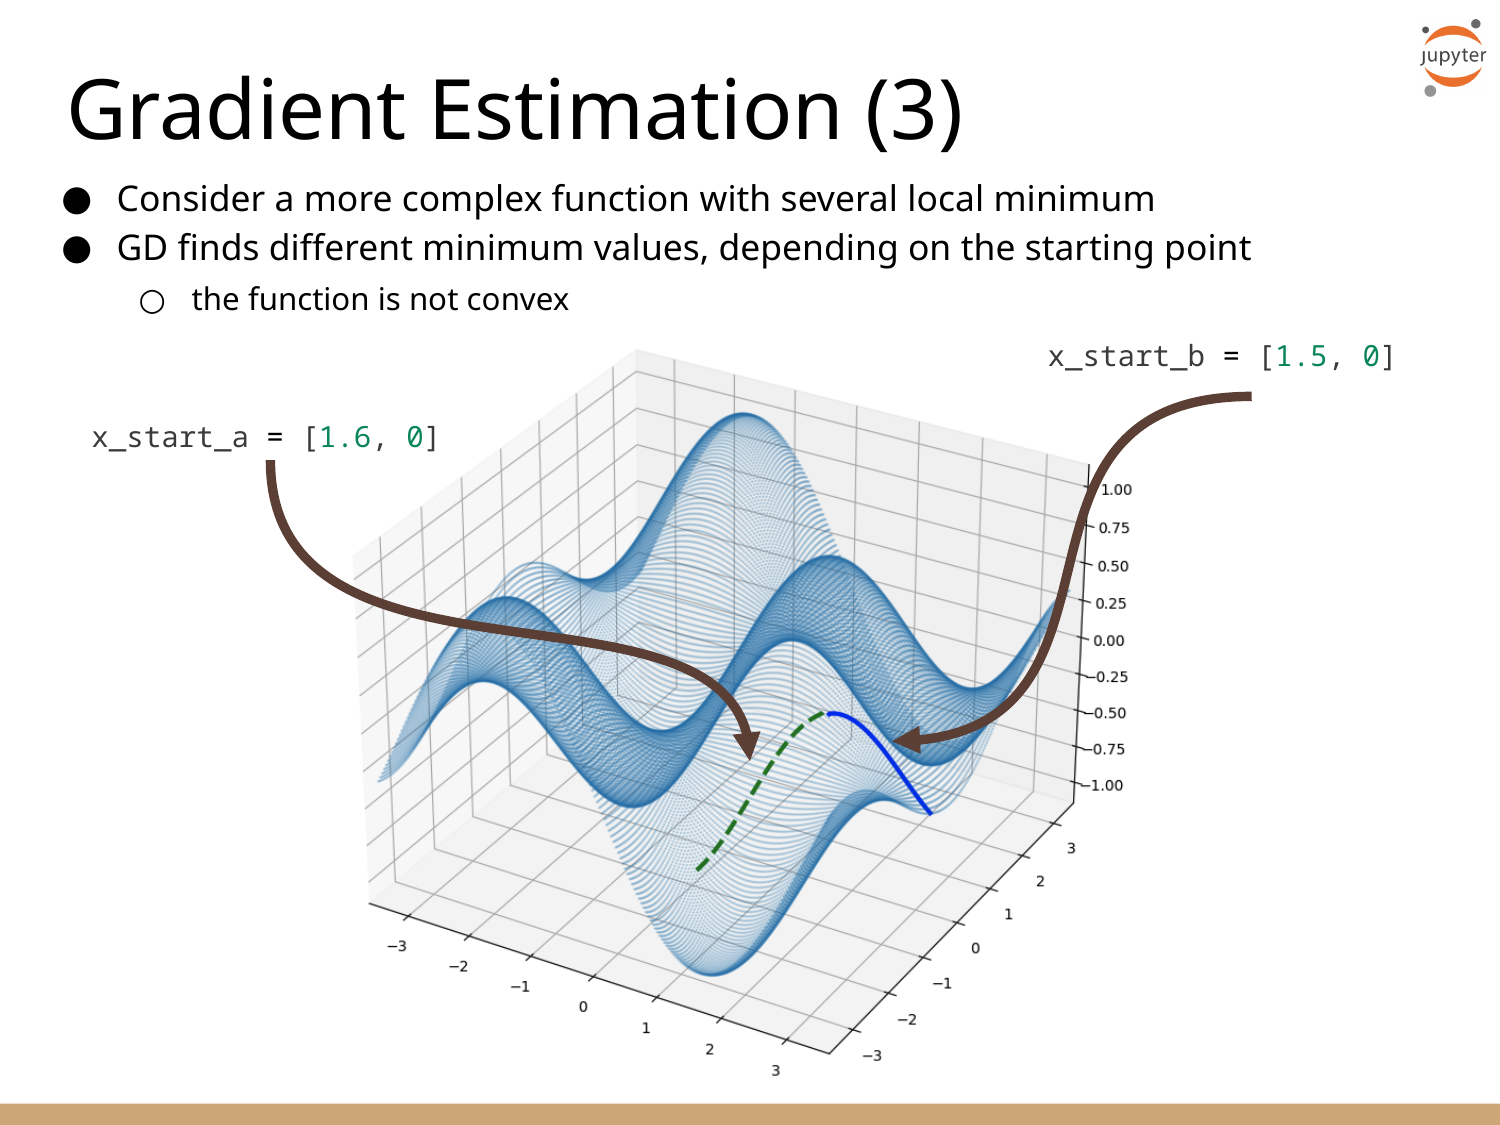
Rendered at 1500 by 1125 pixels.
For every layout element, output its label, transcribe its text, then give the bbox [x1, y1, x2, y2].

title Gradient Estimation (3) [51, 69, 1449, 154]
text_box x_start_a = [1.6, 0] [76, 410, 290, 461]
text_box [899, 388, 1245, 749]
text_box x_start_b = [1.5, 0] [1160, 329, 1421, 380]
picture [296, 313, 1156, 1097]
picture [1419, 16, 1488, 98]
list Consider a more complex function with several local minimum GD finds different minimum values, depending on the starting point the function is not convex [26, 154, 1474, 1012]
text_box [359, 370, 661, 851]
